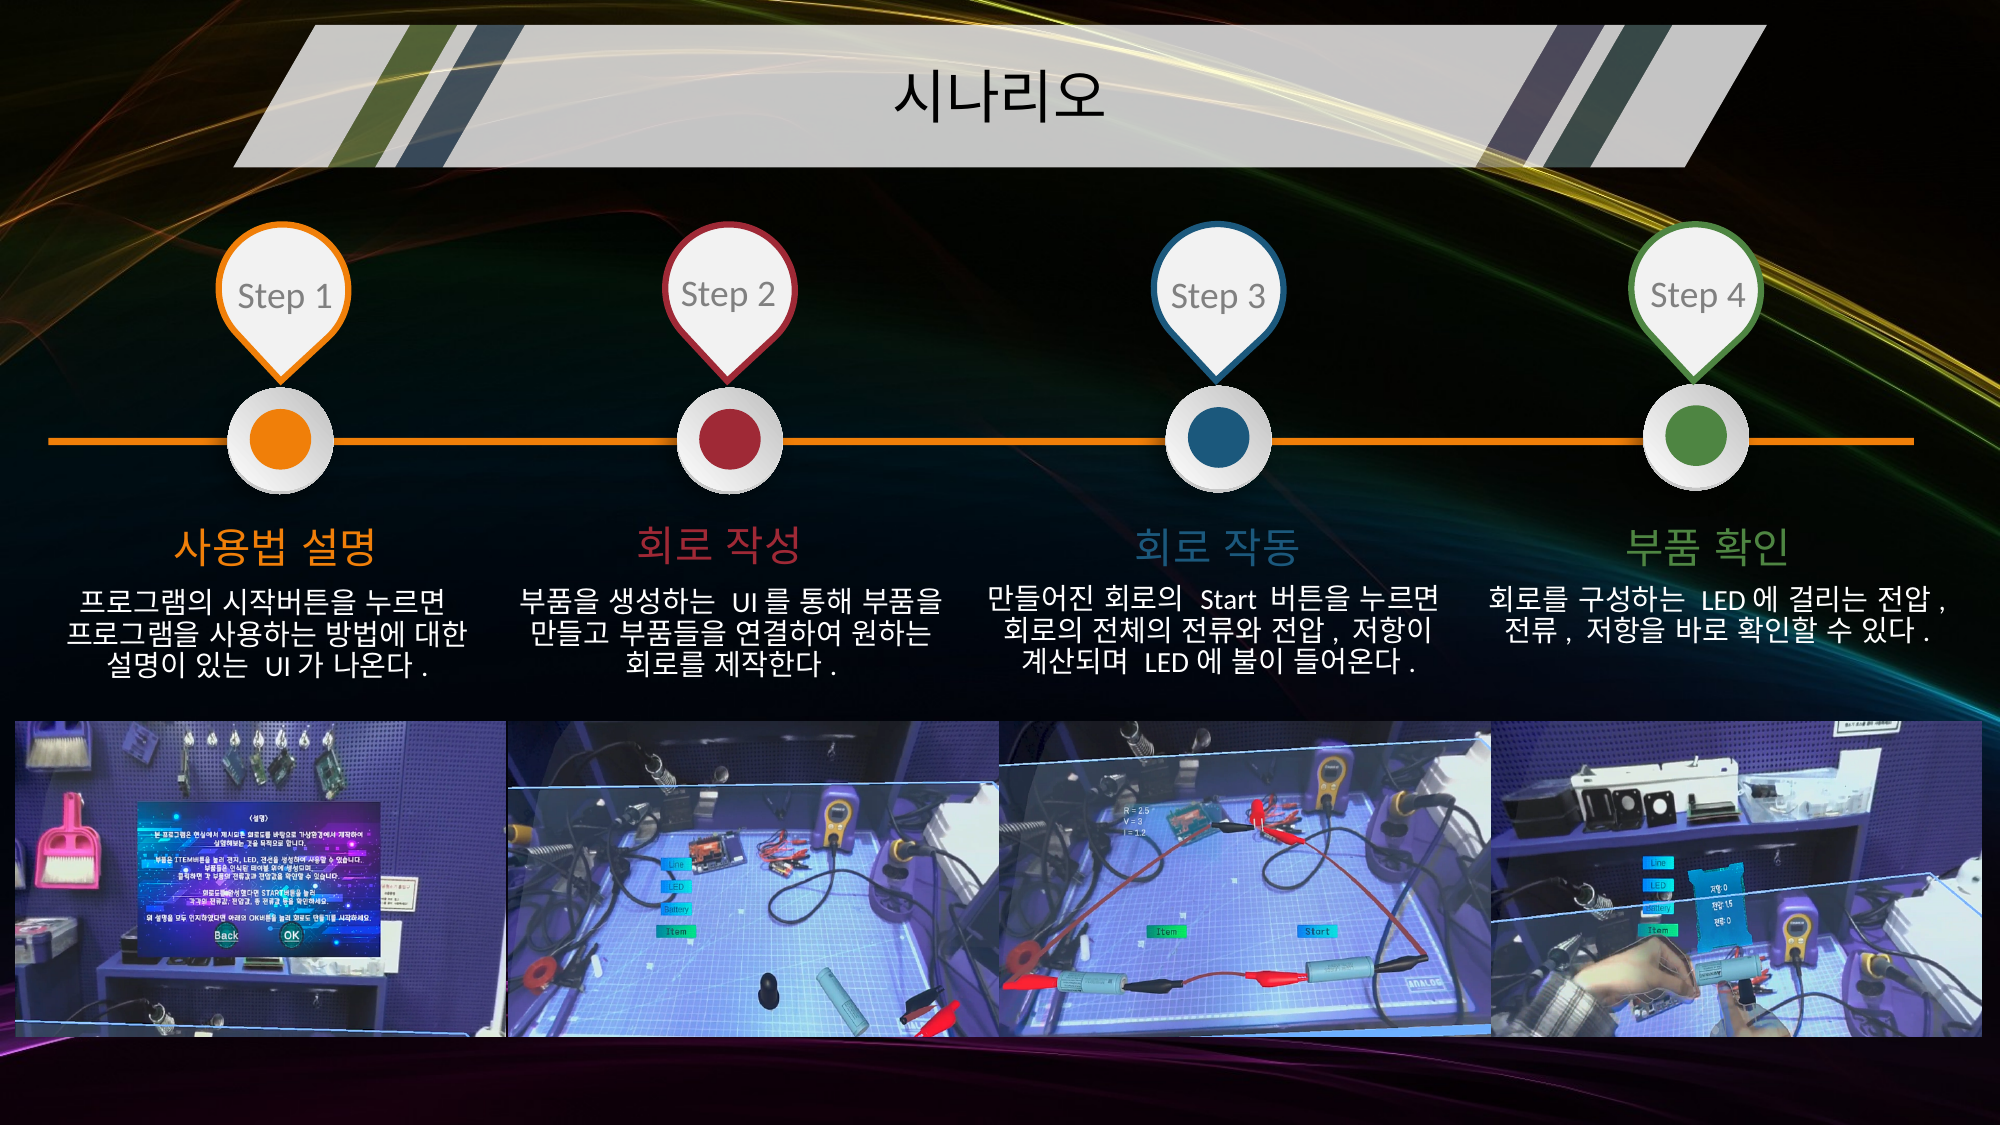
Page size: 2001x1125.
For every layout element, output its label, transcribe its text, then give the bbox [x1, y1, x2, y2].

text_box [231, 23, 412, 169]
text_box [440, 23, 1560, 169]
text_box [48, 223, 1963, 699]
text_box [329, 23, 456, 169]
text_box [373, 23, 480, 169]
picture [0, 0, 2000, 1125]
text_box [1520, 23, 1627, 169]
text_box [1588, 23, 1769, 169]
text_box [1544, 23, 1671, 169]
text_box [1476, 23, 1604, 169]
text_box 시나리오 [609, 53, 1390, 139]
text_box [396, 23, 524, 169]
